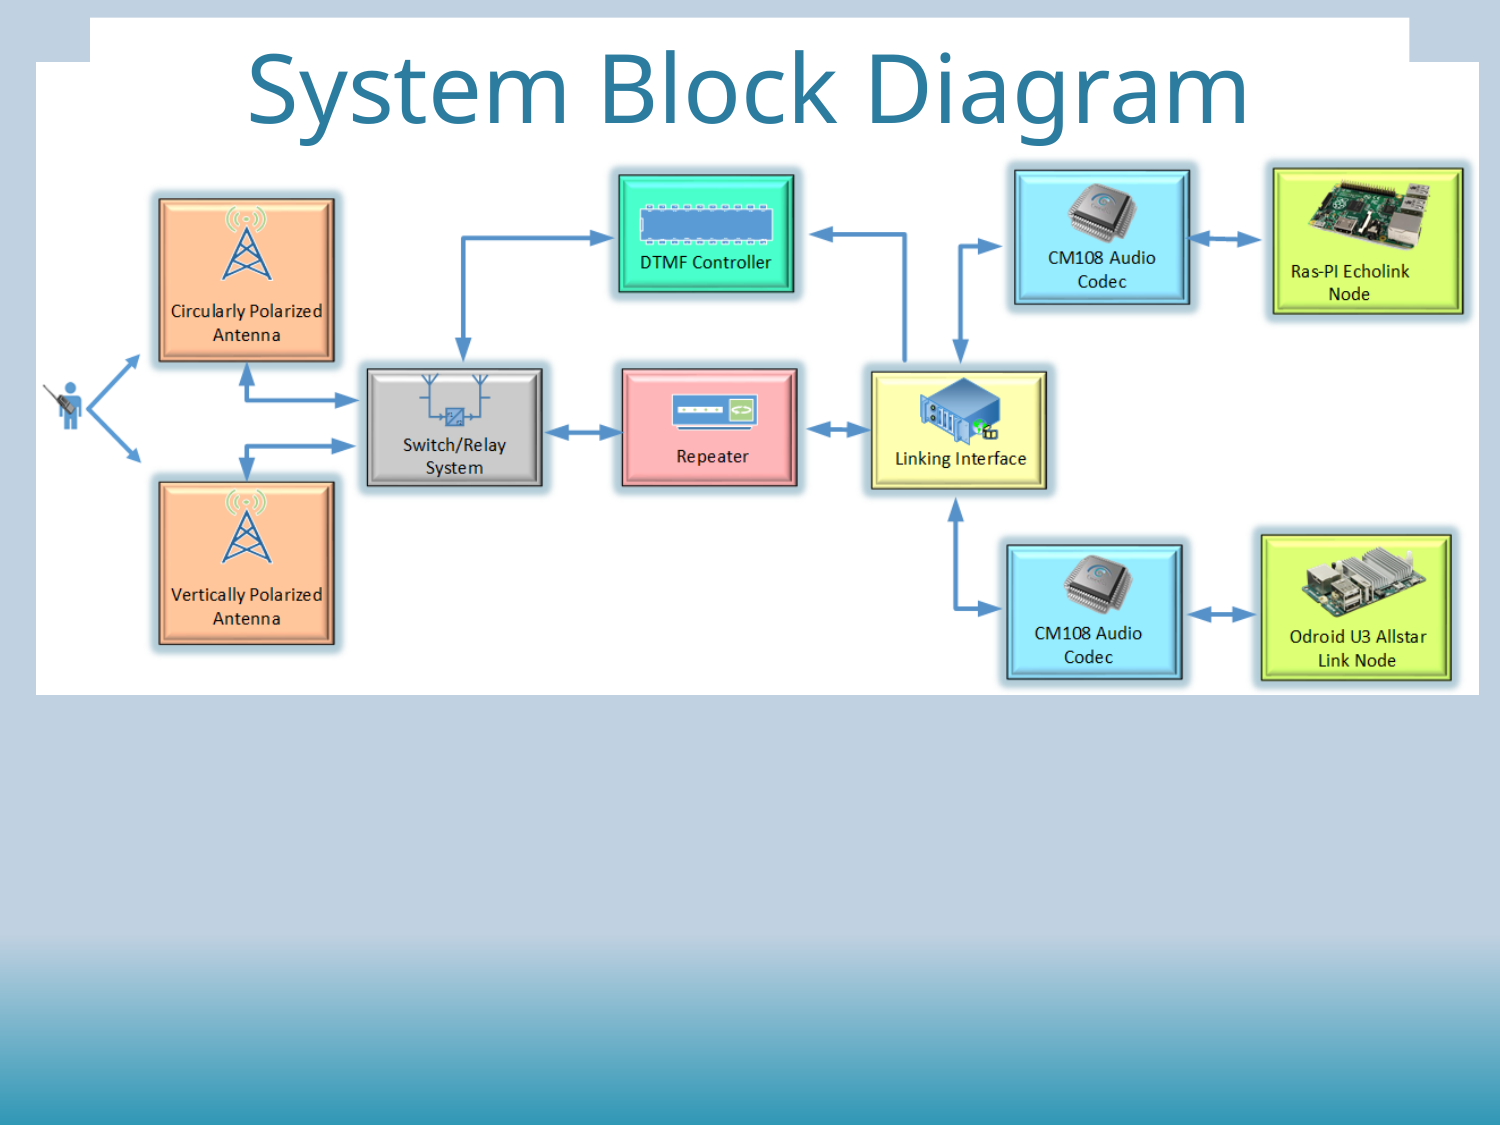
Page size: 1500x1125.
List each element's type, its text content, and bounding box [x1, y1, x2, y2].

title System Block Diagram [90, 17, 1410, 59]
picture [36, 61, 1480, 696]
